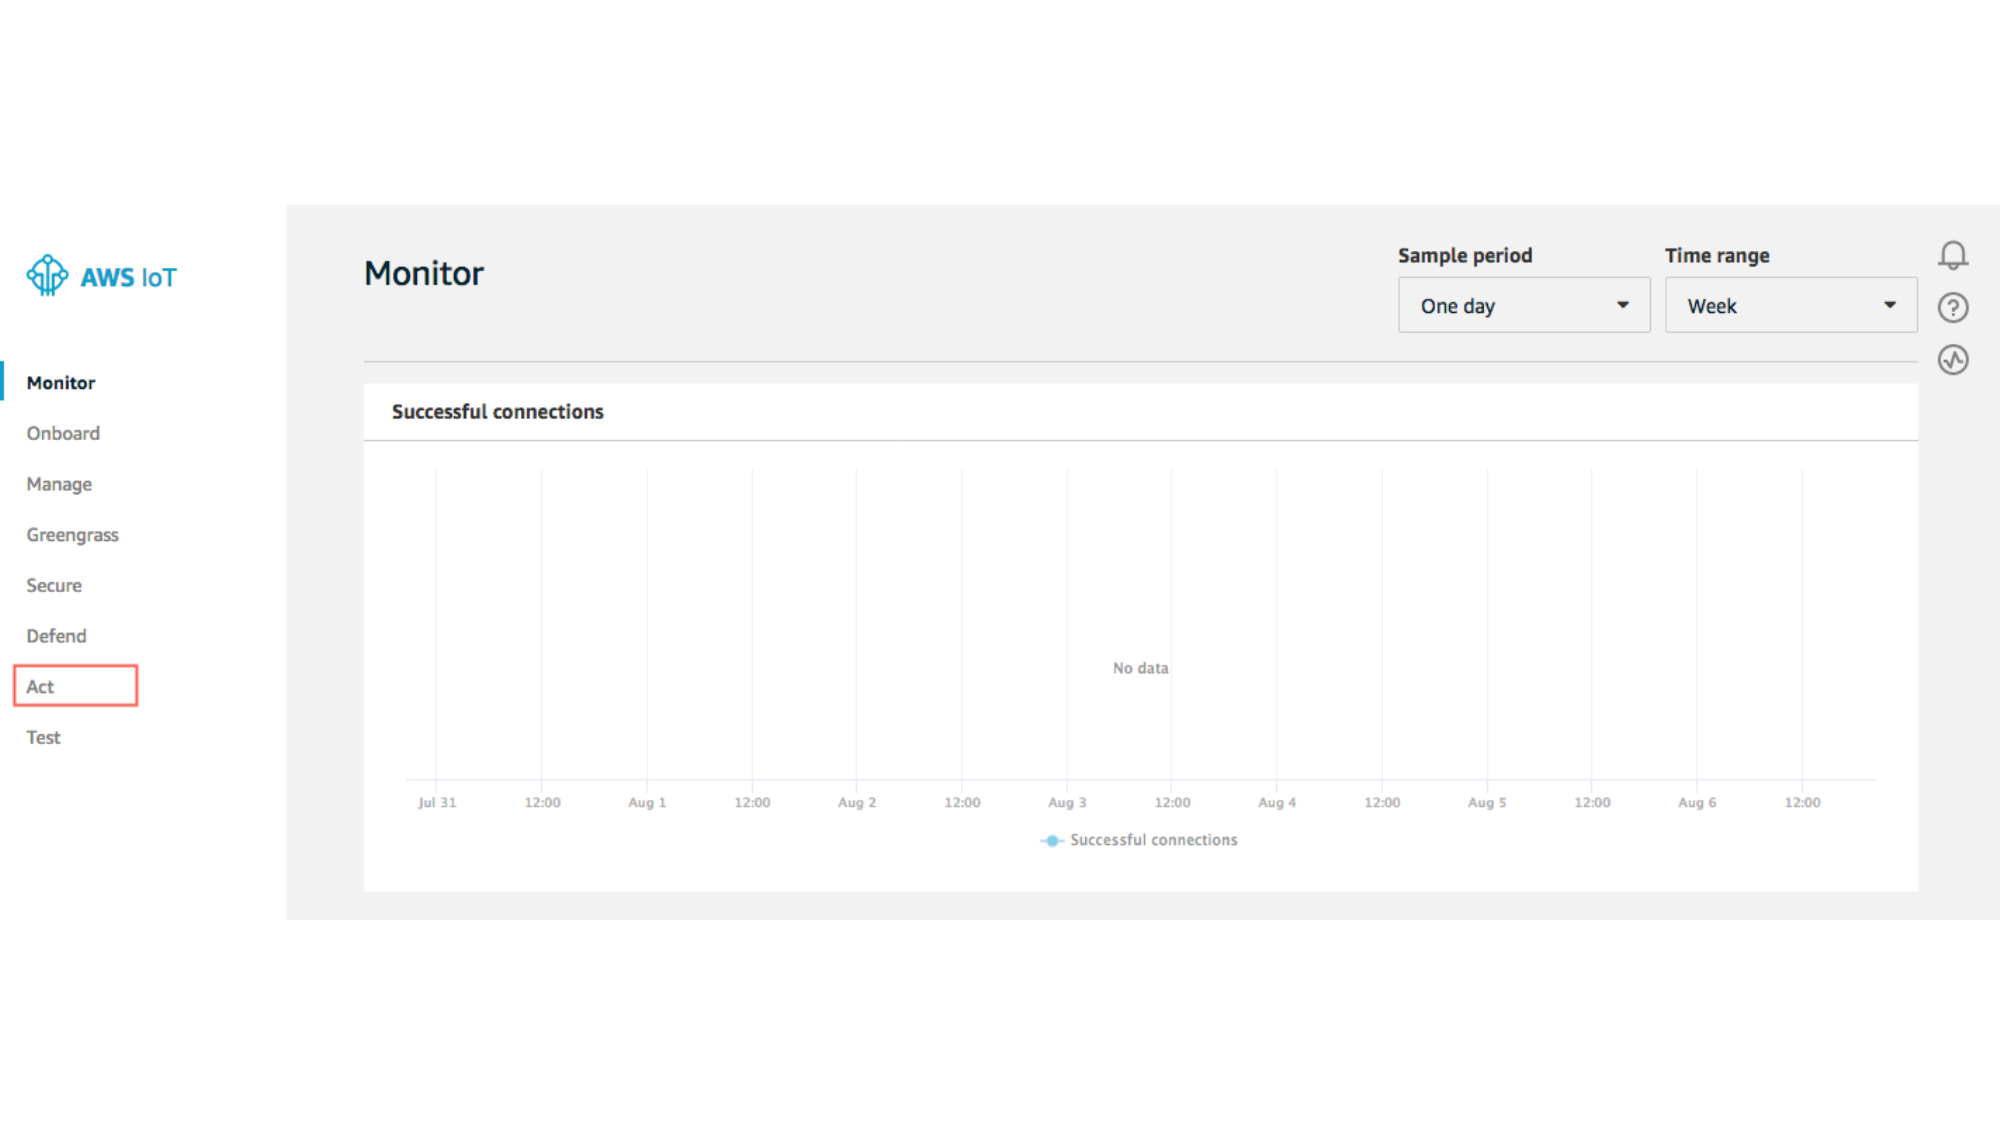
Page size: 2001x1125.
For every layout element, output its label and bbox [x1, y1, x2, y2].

picture [0, 205, 2000, 920]
